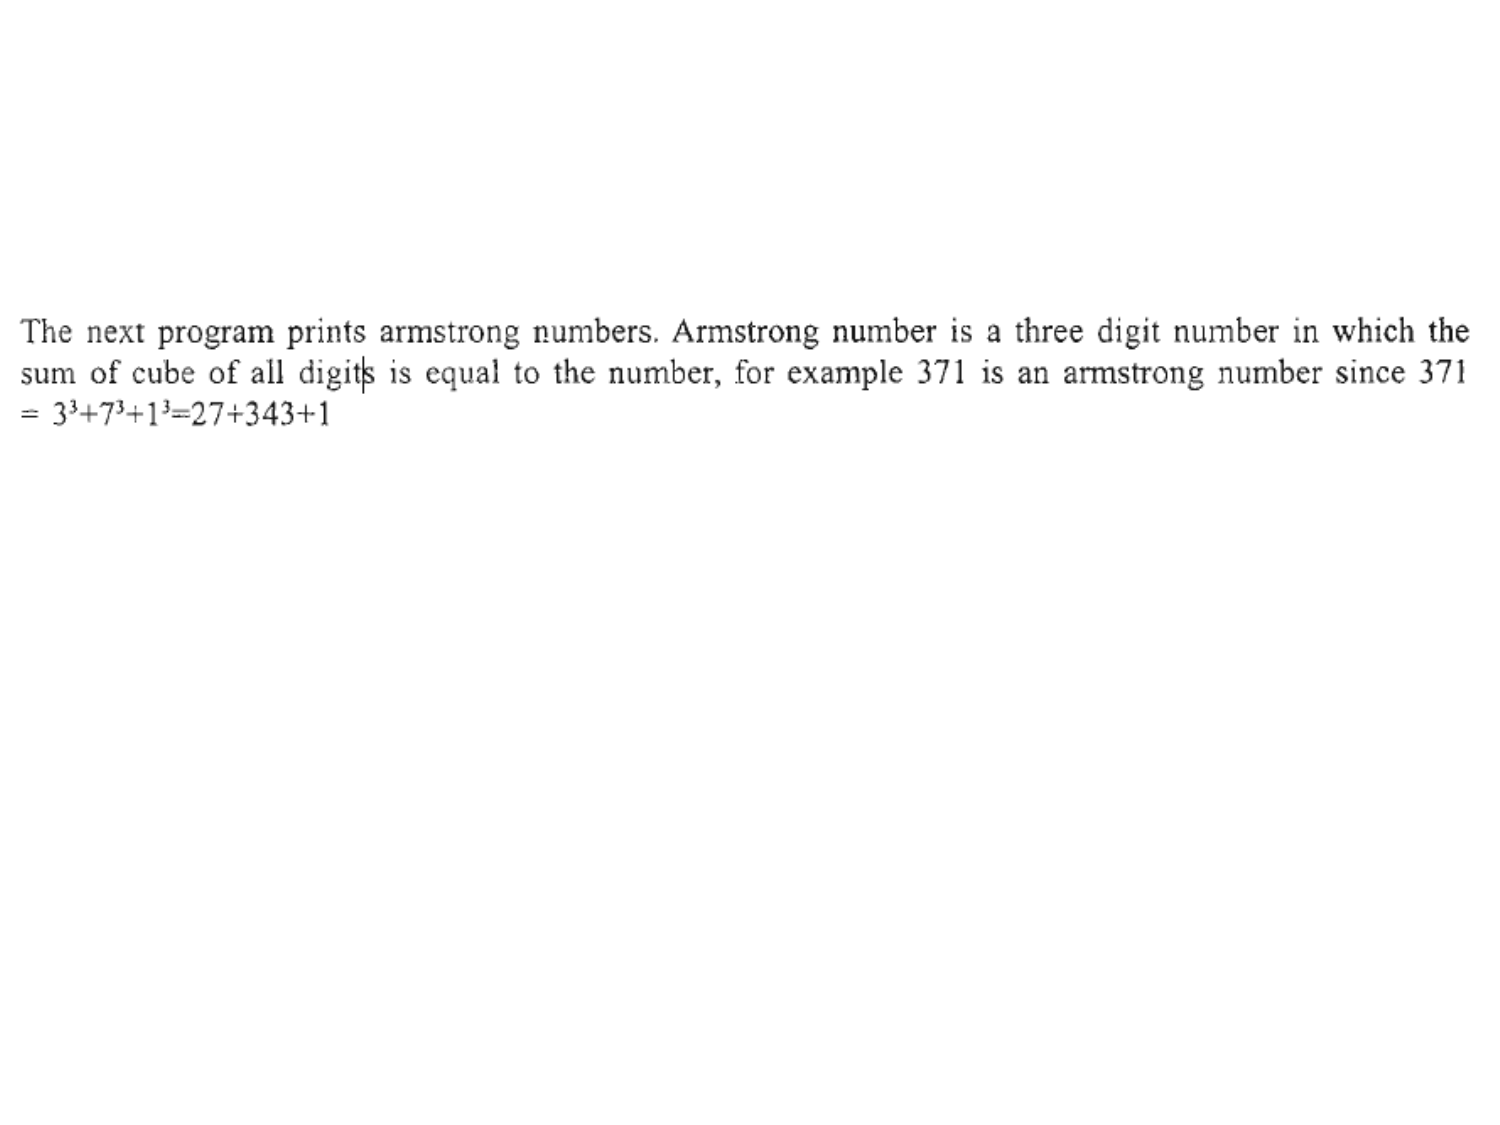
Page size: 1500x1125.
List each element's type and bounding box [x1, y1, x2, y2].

list [0, 302, 1491, 457]
